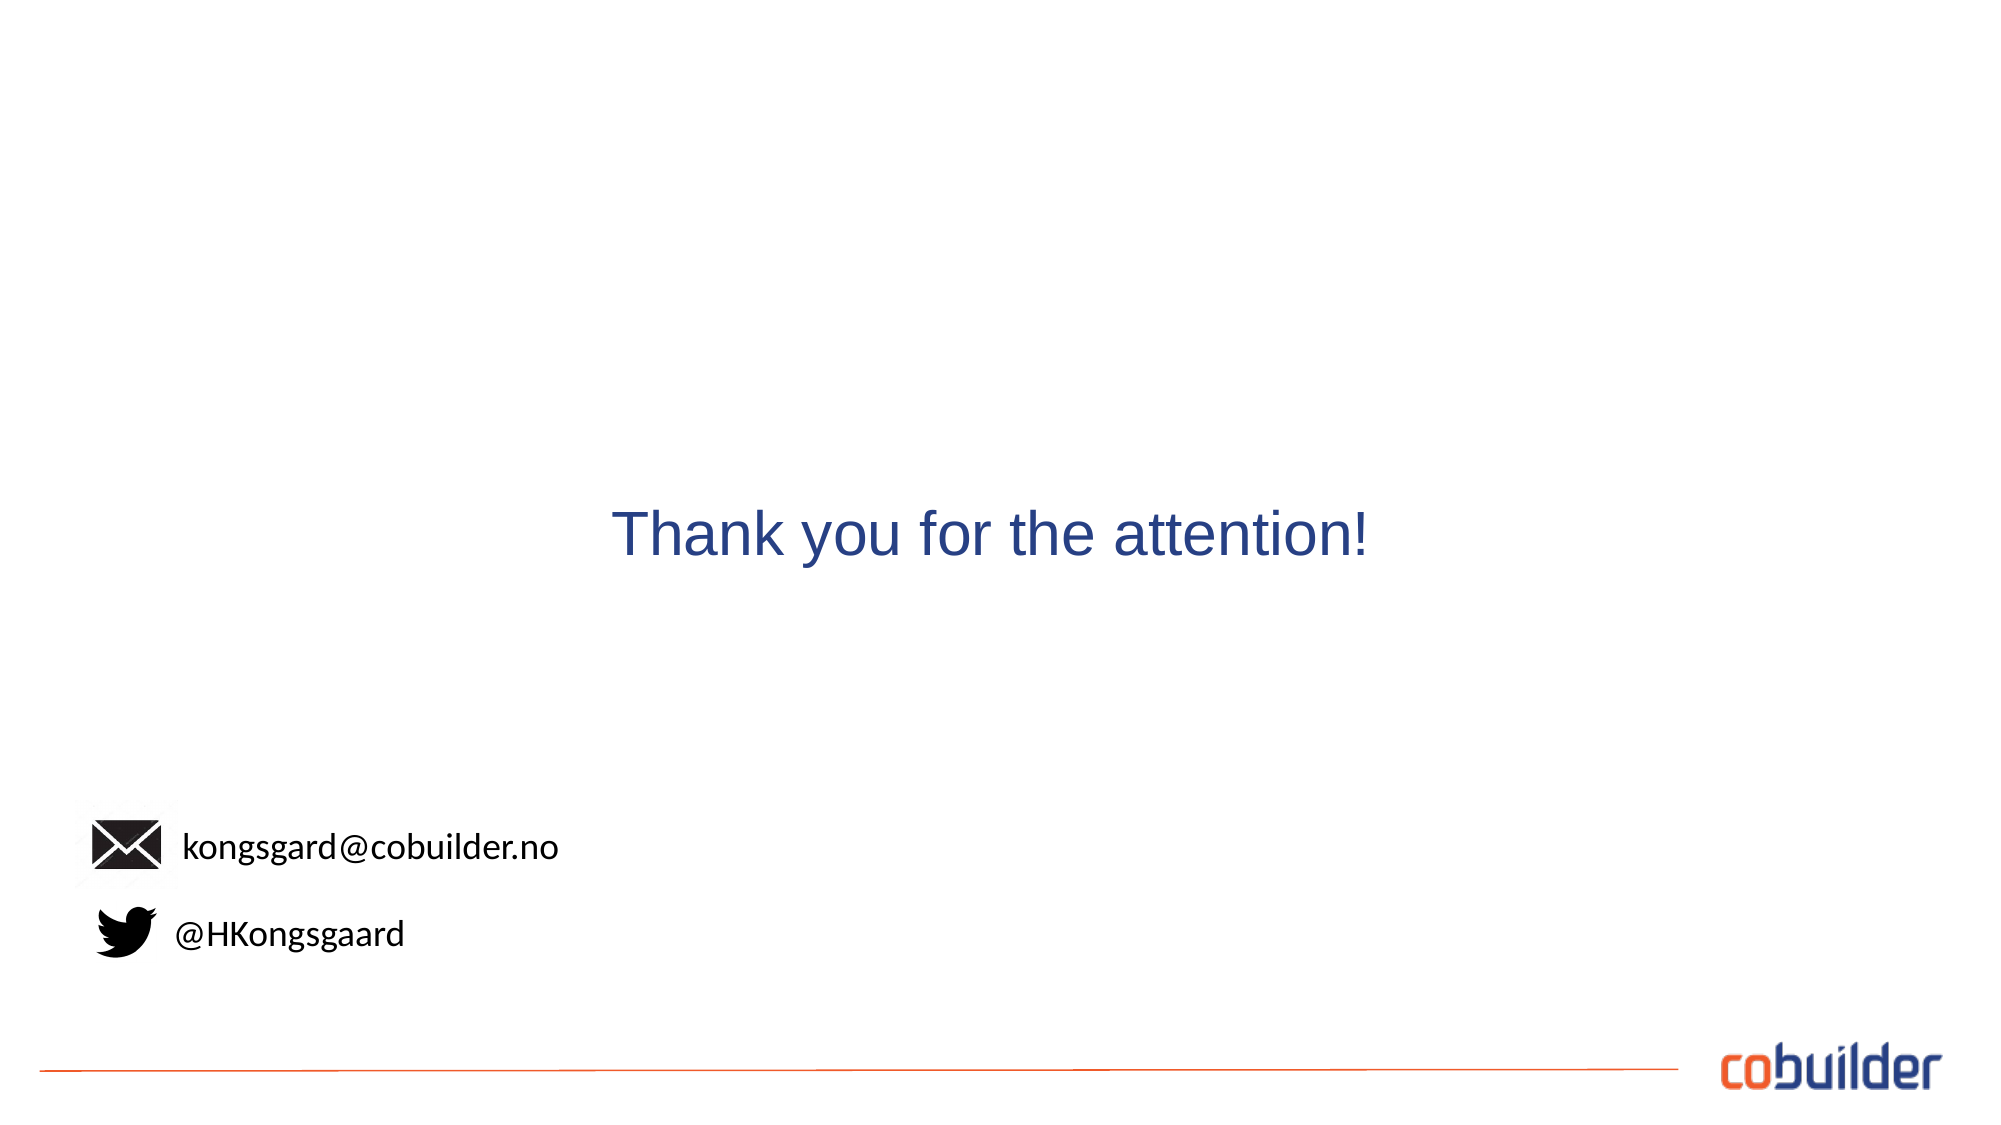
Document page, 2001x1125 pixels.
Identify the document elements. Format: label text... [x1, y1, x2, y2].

title Thank you for the attention! [596, 494, 1404, 631]
text_box kongsgard@cobuilder.no [178, 814, 575, 875]
picture [75, 800, 178, 889]
text_box @HKongsgaard [158, 901, 421, 962]
picture [1720, 1041, 1943, 1090]
picture [95, 901, 157, 963]
